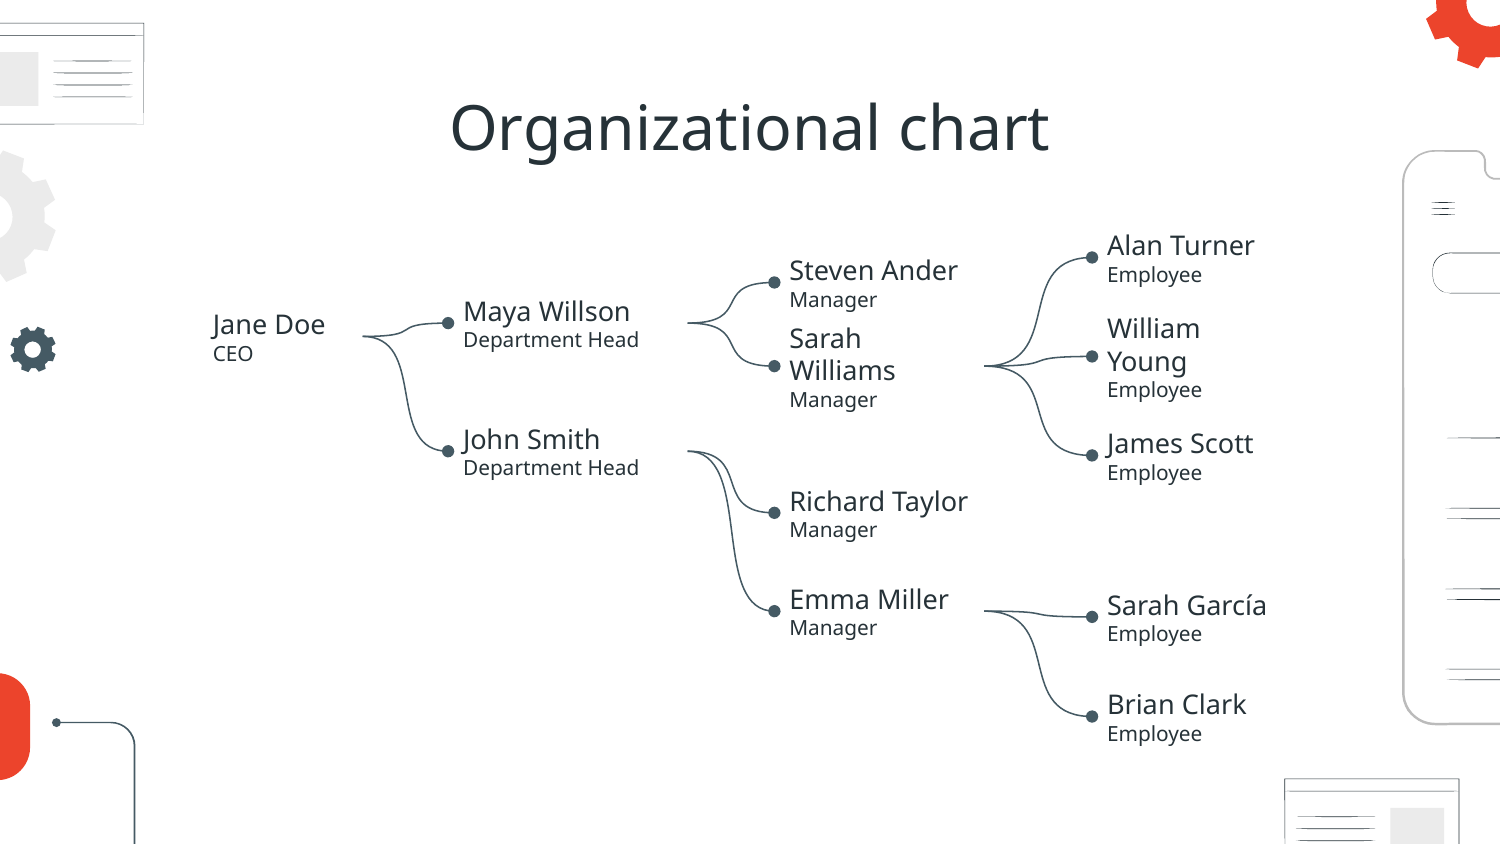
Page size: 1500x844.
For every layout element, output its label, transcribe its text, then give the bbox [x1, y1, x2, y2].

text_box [983, 257, 1093, 367]
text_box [983, 623, 1093, 717]
text_box Richard Taylor Manager [779, 482, 985, 544]
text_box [983, 610, 1093, 618]
text_box Alan Turner Employee [1092, 227, 1302, 288]
text_box Jane Doe CEO [198, 306, 363, 367]
text_box Maya Willson Department Head [448, 292, 682, 354]
text_box Sarah García Employee [1092, 586, 1302, 648]
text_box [687, 331, 775, 367]
text_box Emma Miller Manager [774, 580, 985, 642]
text_box John Smith Department Head [448, 420, 688, 482]
text_box Steven Ander Manager [774, 252, 985, 313]
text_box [362, 345, 449, 452]
title Organizational chart [118, 72, 1382, 167]
text_box Brian Clark Employee [1092, 686, 1302, 747]
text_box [687, 521, 775, 612]
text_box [687, 282, 775, 324]
text_box James Scott Employee [1092, 425, 1302, 486]
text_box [362, 322, 449, 337]
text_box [687, 451, 775, 514]
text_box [983, 376, 1093, 456]
text_box William Young Employee [1096, 326, 1302, 387]
text_box Sarah Williams Manager [774, 335, 978, 397]
